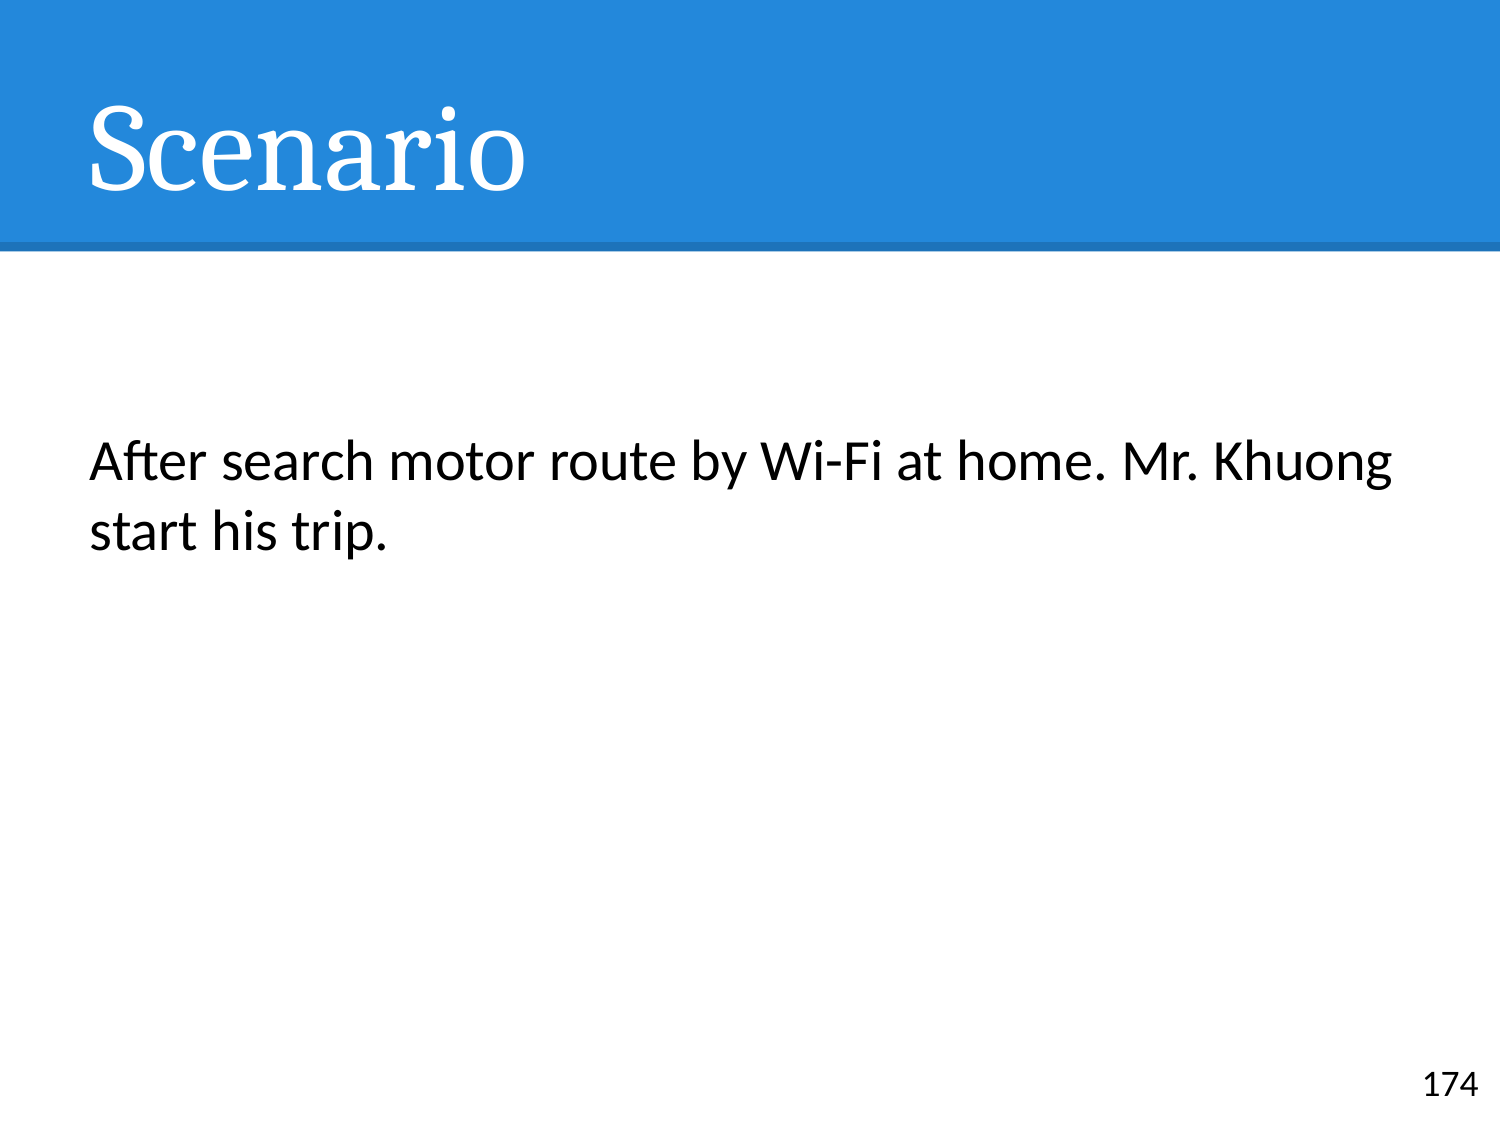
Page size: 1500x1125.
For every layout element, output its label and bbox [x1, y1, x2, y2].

slide_number [1403, 1038, 1494, 1125]
title [75, 45, 1425, 233]
text_box [74, 414, 1425, 570]
